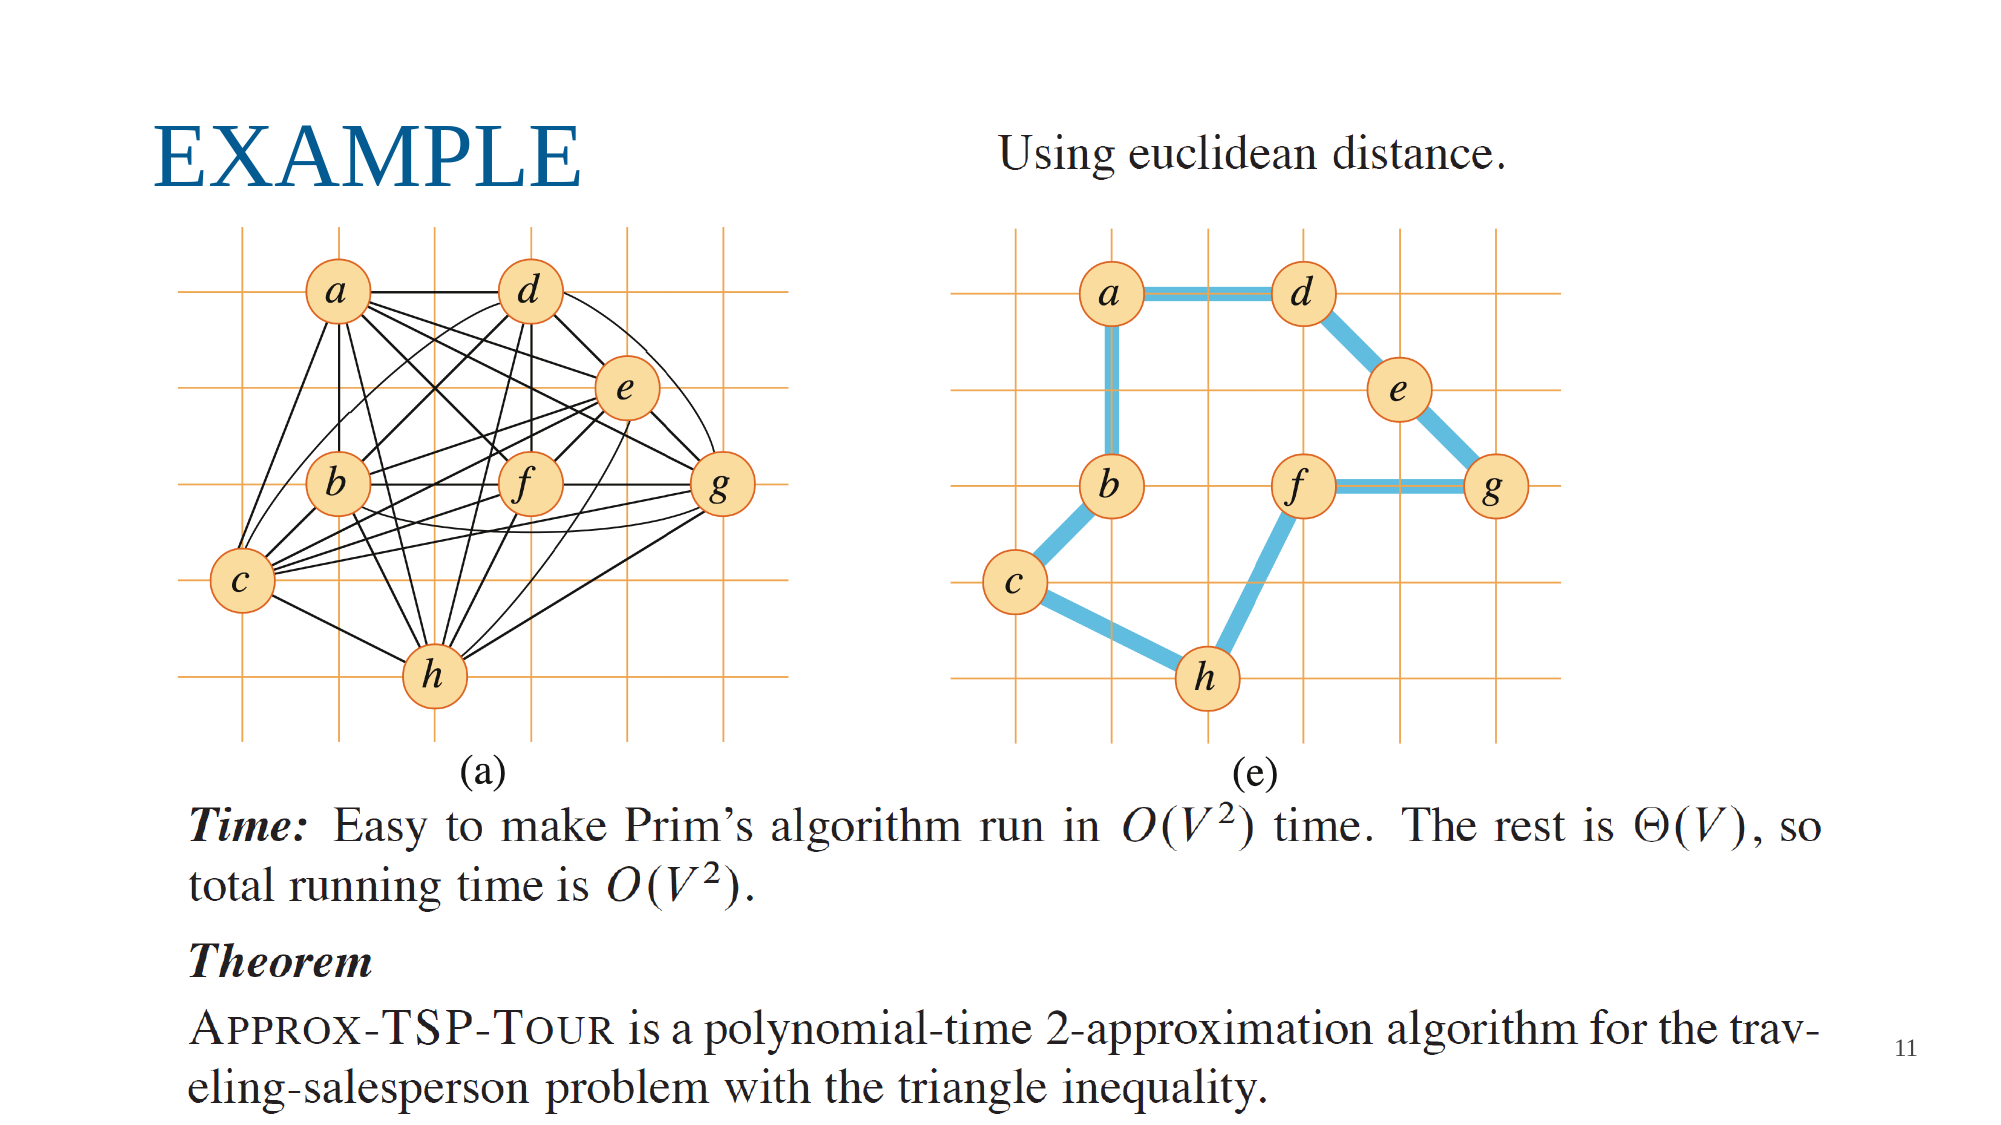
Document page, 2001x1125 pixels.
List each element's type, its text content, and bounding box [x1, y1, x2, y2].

title EXAMPLE [137, 48, 1863, 266]
picture [986, 117, 1528, 197]
picture [177, 211, 1833, 928]
picture [178, 929, 1836, 1125]
slide_number 11 [1836, 1016, 1934, 1077]
